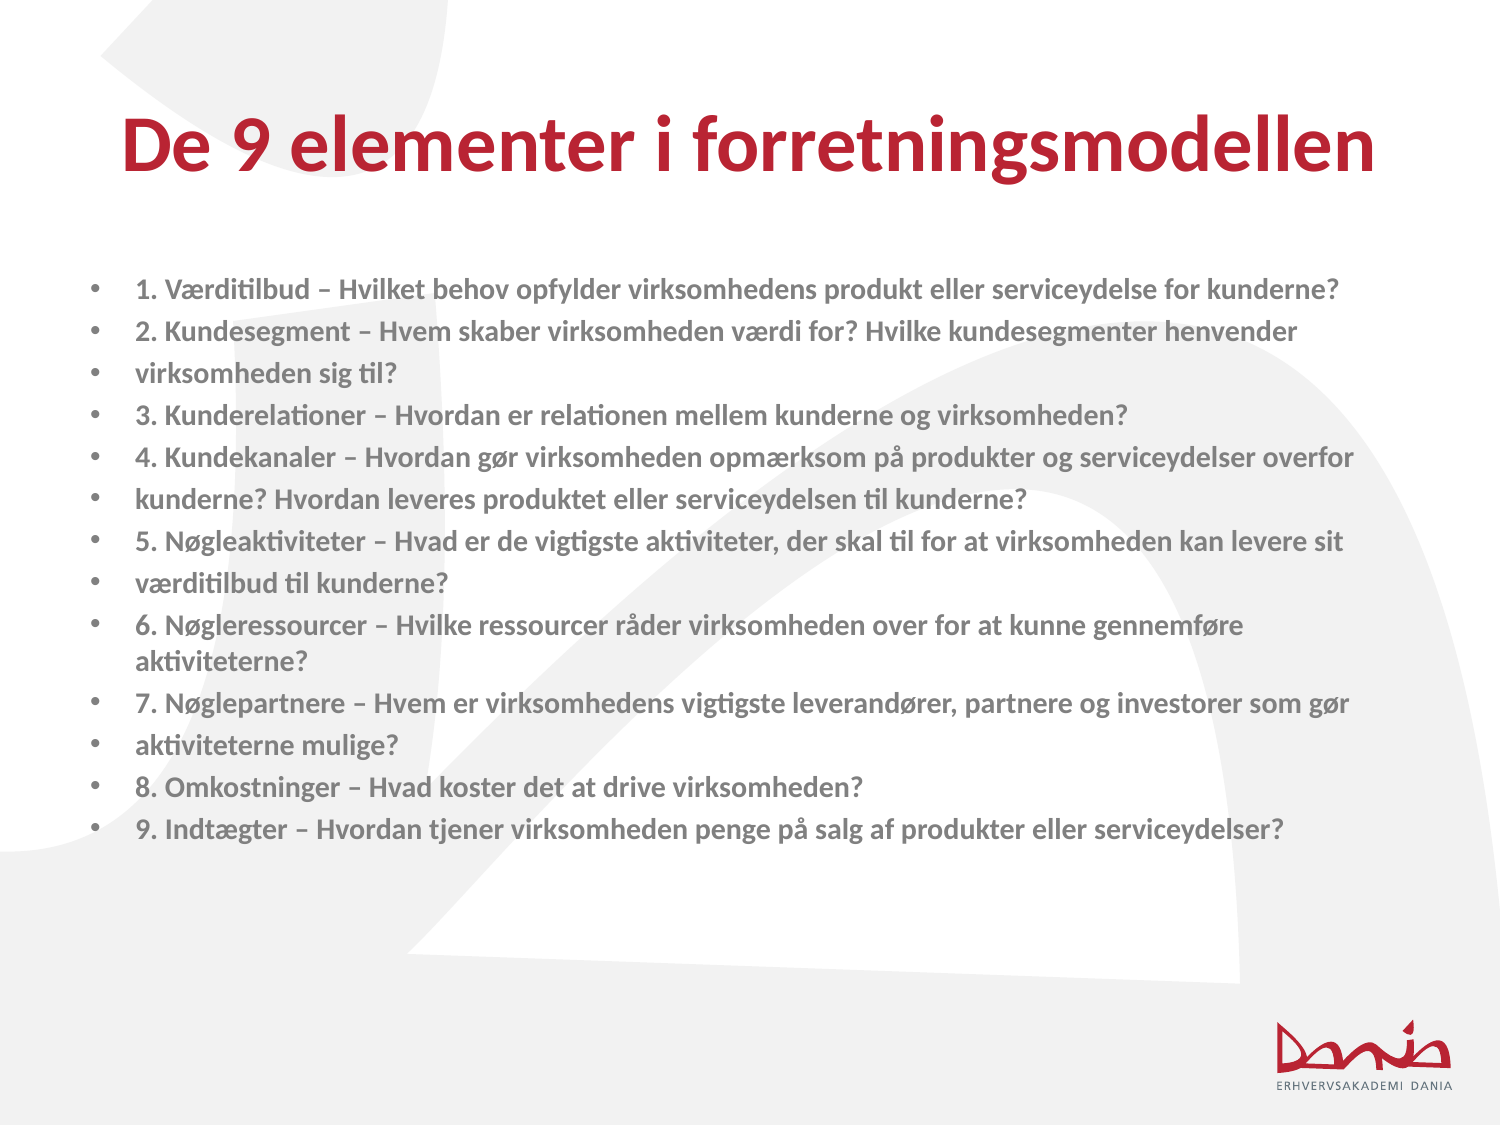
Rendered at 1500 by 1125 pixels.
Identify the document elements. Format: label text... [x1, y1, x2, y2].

list 1. Værditilbud – Hvilket behov opfylder virksomhedens produkt eller serviceydelse for kunderne? 2. Kundesegment – Hvem skaber virksomheden værdi for? Hvilke kundesegmenter henvender virksomheden sig til? 3. Kunderelationer – Hvordan er relationen mellem kunderne og virksomheden? 4. Kundekanaler – Hvordan gør virksomheden opmærksom på produkter og serviceydelser overfor kunderne? Hvordan leveres produktet eller serviceydelsen til kunderne? 5. Nøgleaktiviteter – Hvad er de vigtigste aktiviteter, der skal til for at virksomheden kan levere sit værditilbud til kunderne? 6. Nøgleressourcer – Hvilke ressourcer råder virksomheden over for at kunne gennemføre aktiviteterne? 7. Nøglepartnere – Hvem er virksomhedens vigtigste leverandører, partnere og investorer som gør aktiviteterne mulige? 8. Omkostninger – Hvad koster det at drive virksomheden? 9. Indtægter – Hvordan tjener virksomheden penge på salg af produkter eller serviceydelser? [75, 262, 1425, 1005]
title De 9 elementer i forretningsmodellen [75, 45, 1425, 233]
